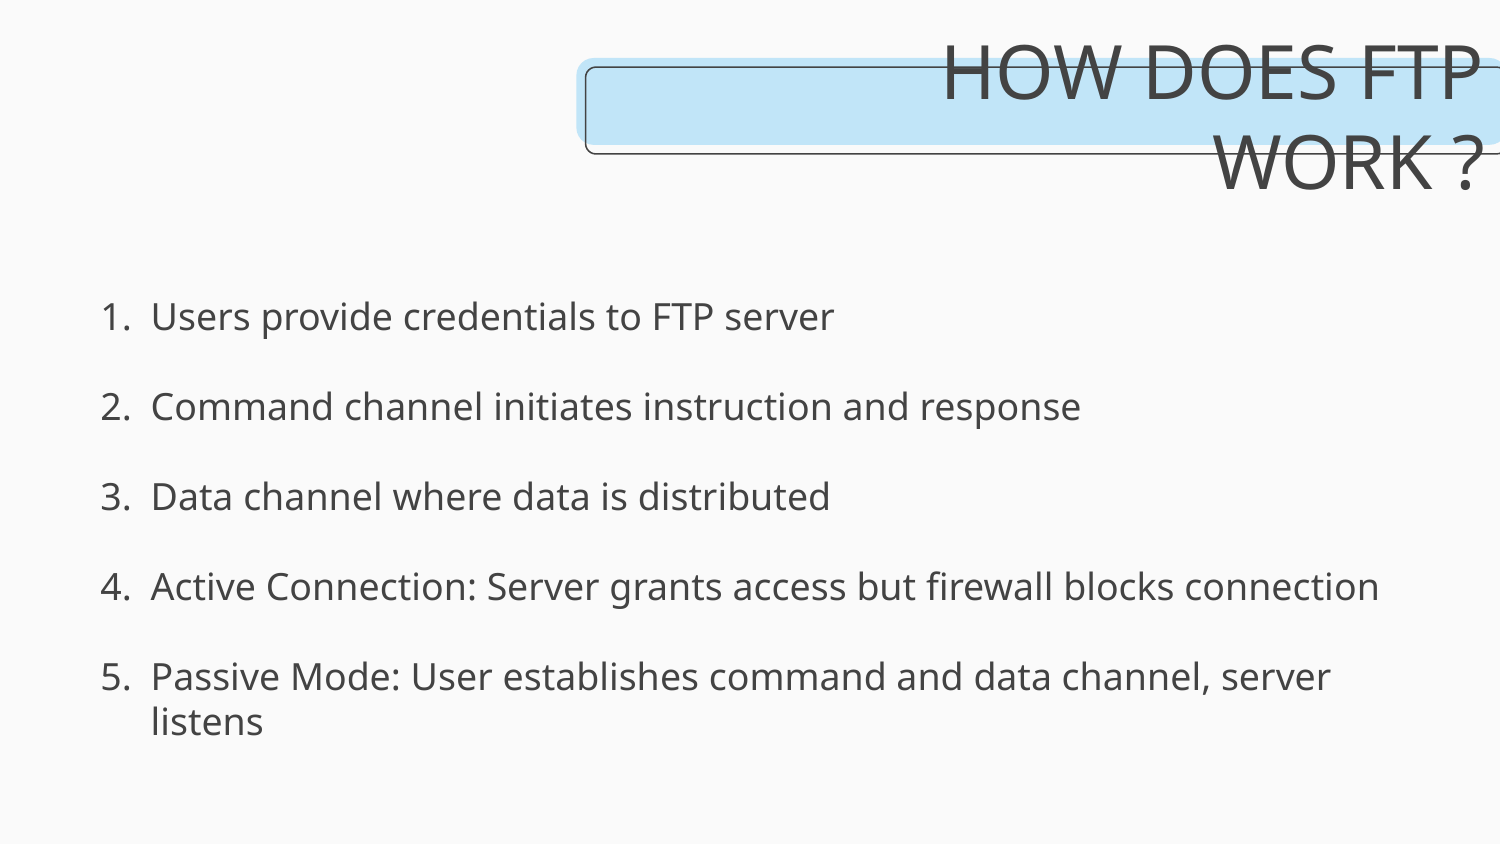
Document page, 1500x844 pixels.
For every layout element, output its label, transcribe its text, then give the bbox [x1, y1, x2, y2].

title HOW DOES FTP WORK ? [750, 75, 1500, 154]
subtitle Users provide credentials to FTP server Command channel initiates instruction and response Data channel where data is distributed Active Connection: Server grants access but firewall blocks connection Passive Mode: User establishes command and data channel, server listens [60, 250, 1438, 785]
